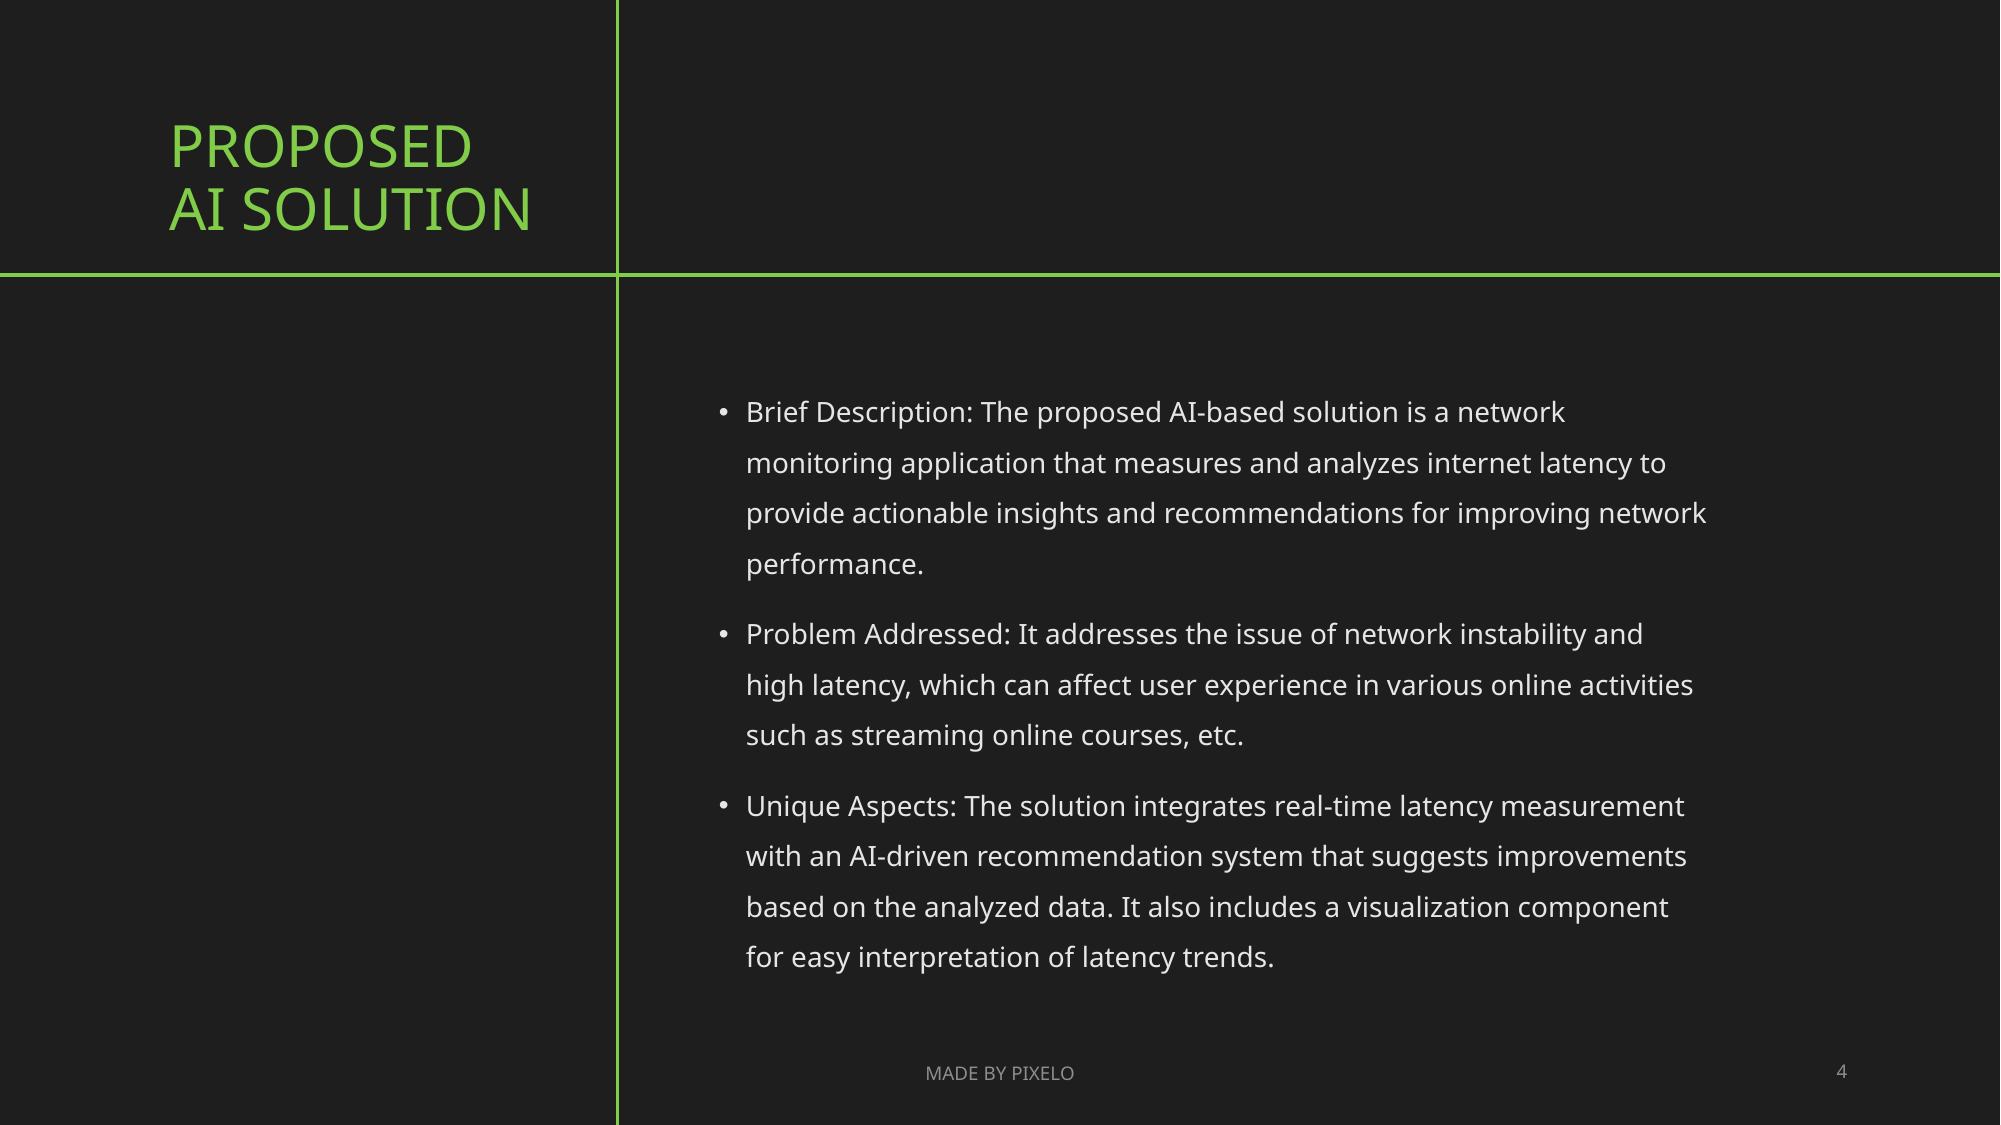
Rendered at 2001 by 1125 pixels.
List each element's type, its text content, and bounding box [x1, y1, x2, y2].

title PROPOSED AI SOLUTION [169, 68, 558, 251]
list Brief Description: The proposed AI-based solution is a network monitoring application that measures and analyzes internet latency to provide actionable insights and recommendations for improving network performance. Problem Addressed: It addresses the issue of network instability and high latency, which can affect user experience in various online activities such as streaming online courses, etc. Unique Aspects: The solution integrates real-time latency measurement with an AI-driven recommendation system that suggests improvements based on the analyzed data. It also includes a visualization component for easy interpretation of latency trends. [718, 370, 1724, 985]
footer MADE BY PIXELO [662, 1042, 1338, 1103]
slide_number 4 [1412, 1042, 1863, 1103]
